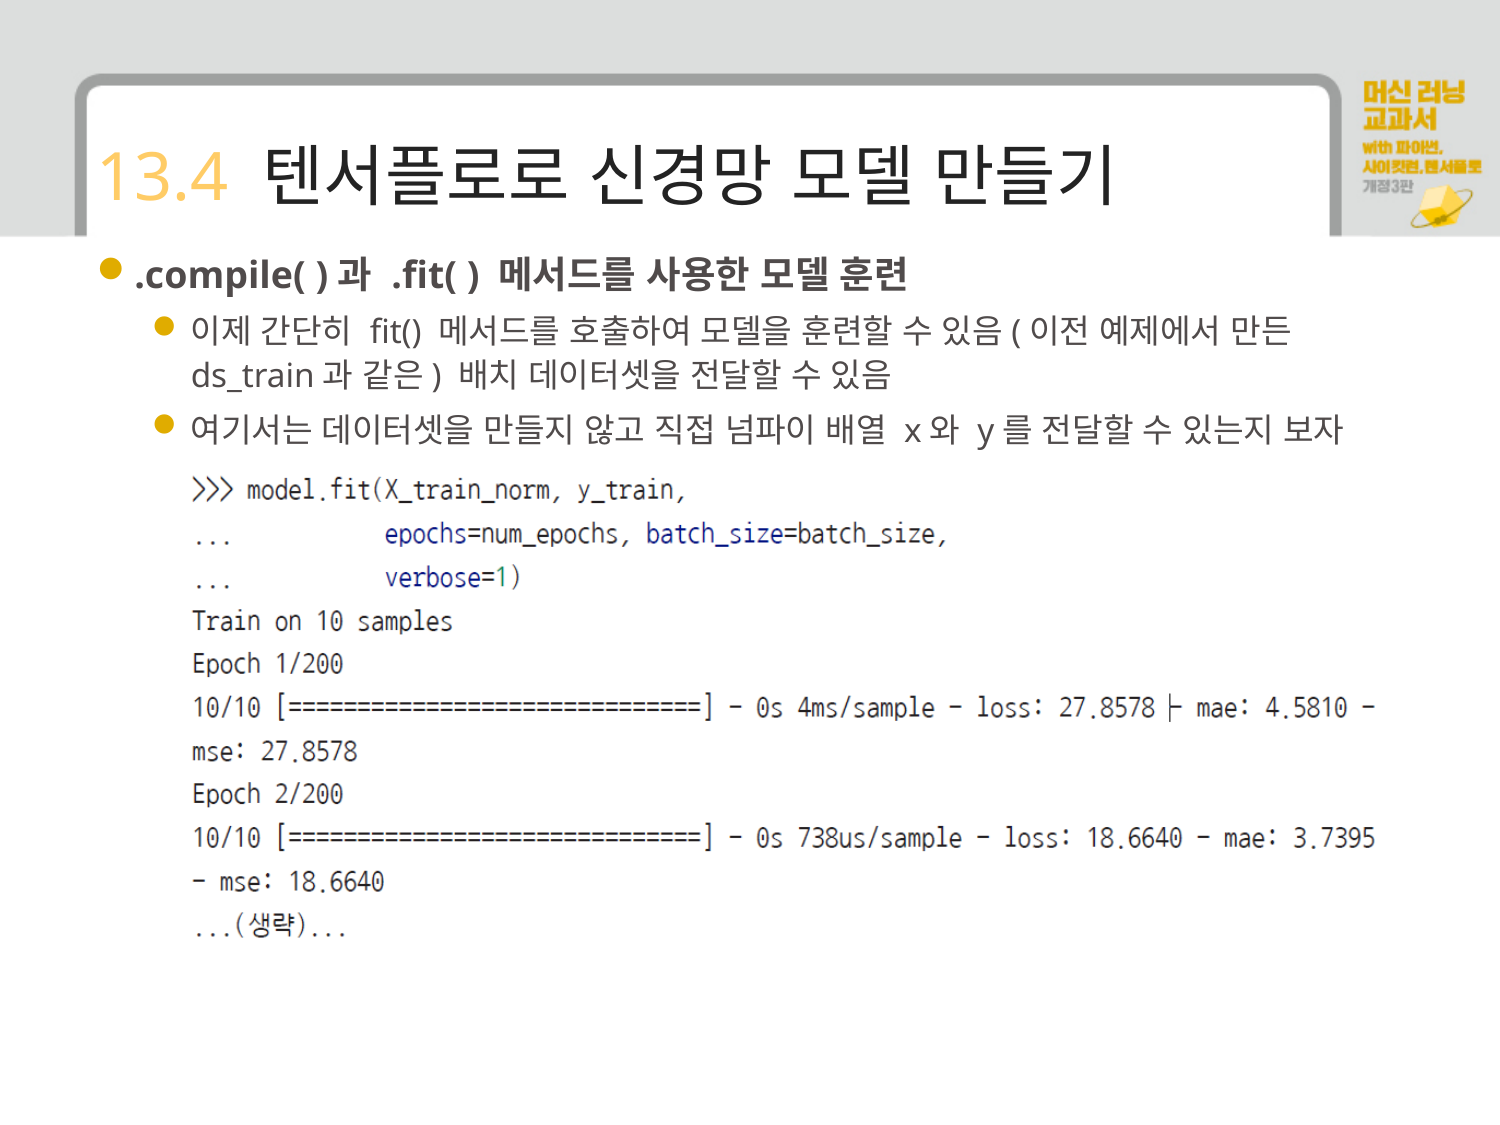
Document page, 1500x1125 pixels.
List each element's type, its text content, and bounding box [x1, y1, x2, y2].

list .compile( )과 .fit( ) 메서드를 사용한 모델 훈련 이제 간단히 fit() 메서드를 호출하여 모델을 훈련할 수 있음(이전 예제에서 만든 ds_train과 같은) 배치 데이터셋을 전달할 수 있음 여기서는 데이터셋을 만들지 않고 직접 넘파이 배열 x와 y를 전달할 수 있는지 보자 [81, 239, 1412, 1054]
title 13.4 텐서플로로 신경망 모델 만들기 [81, 90, 1412, 222]
picture [0, 0, 1500, 1125]
